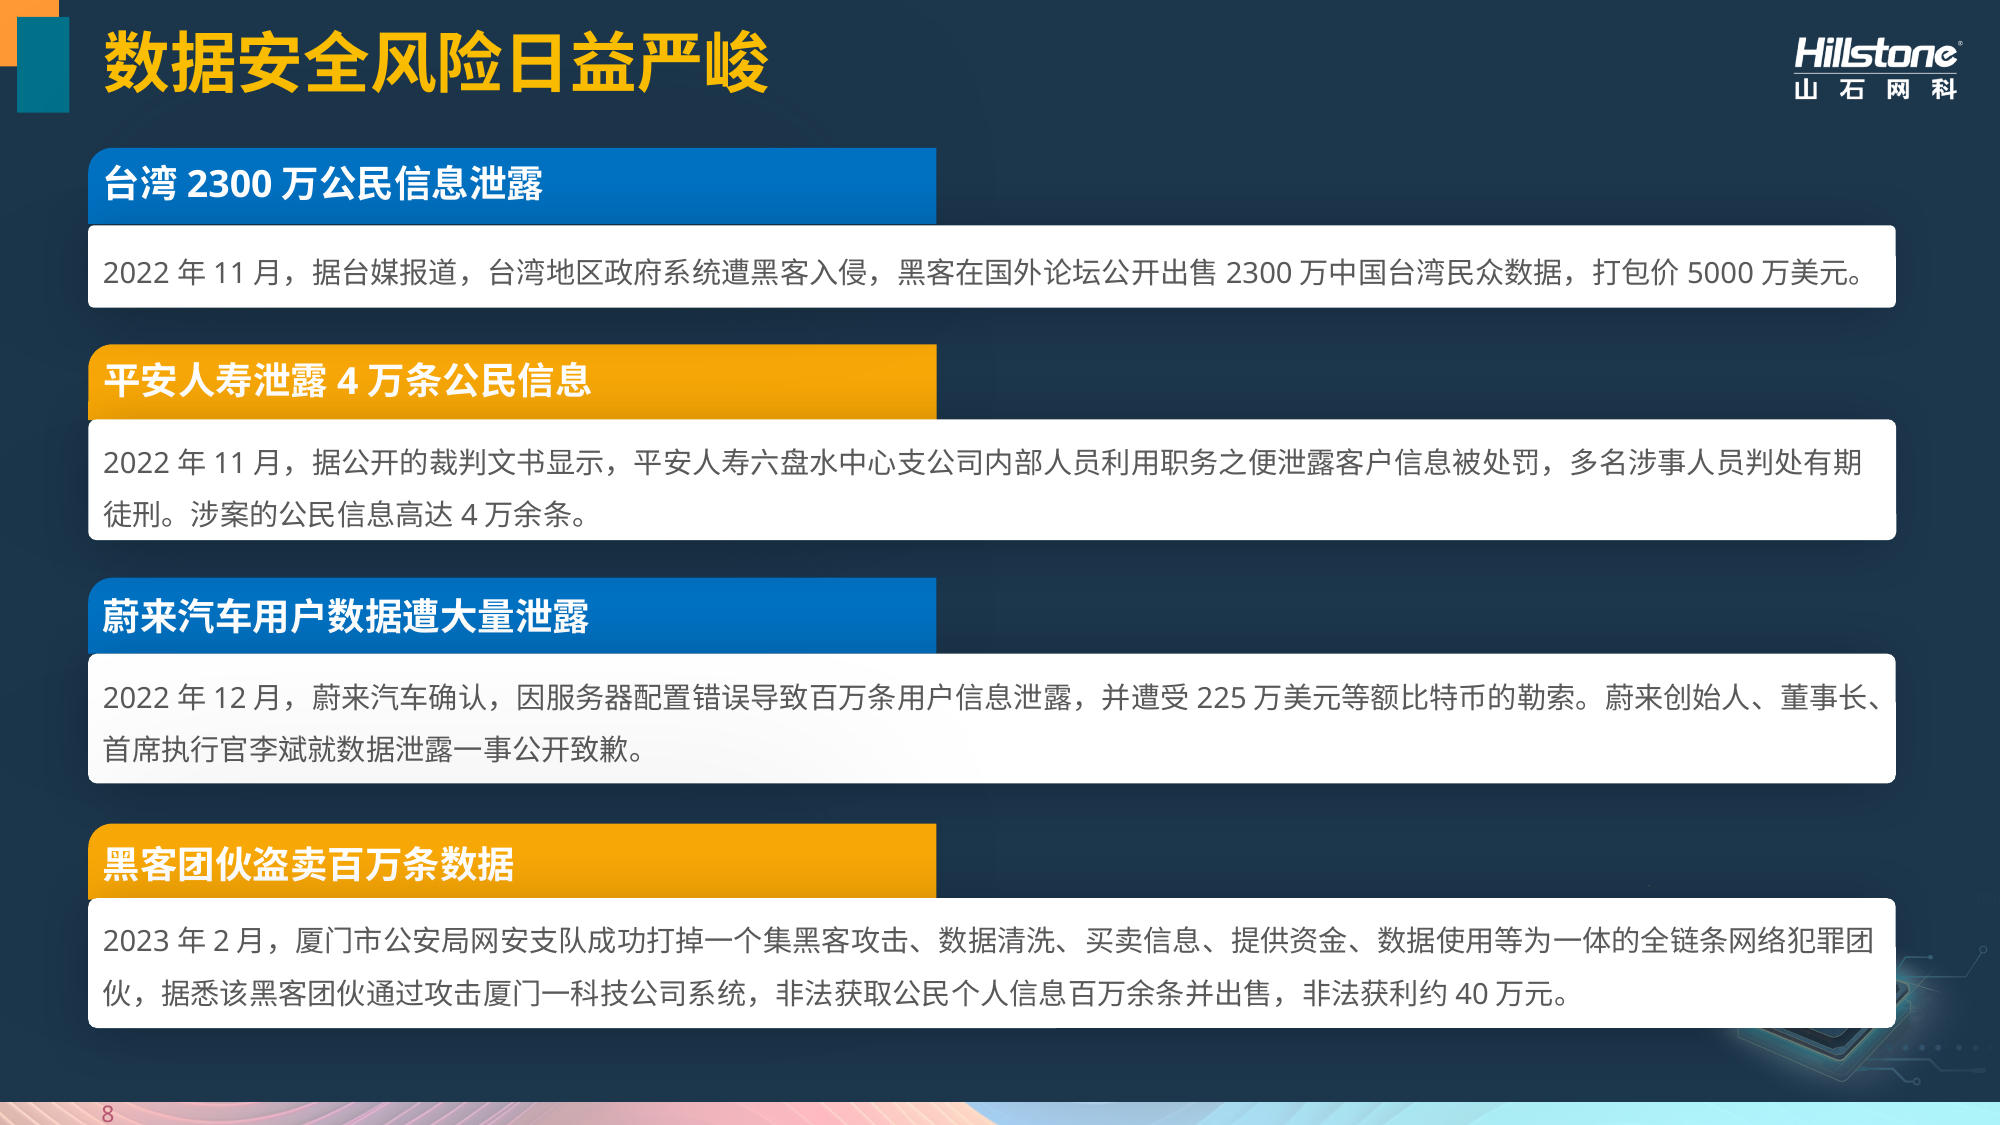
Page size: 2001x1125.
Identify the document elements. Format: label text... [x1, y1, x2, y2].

picture [0, 1102, 2000, 1125]
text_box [88, 344, 1897, 541]
title 数据安全风险日益严峻 [88, 26, 1698, 106]
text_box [88, 823, 1896, 1028]
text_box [88, 577, 1896, 784]
picture [1793, 32, 1963, 106]
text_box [88, 147, 1896, 308]
